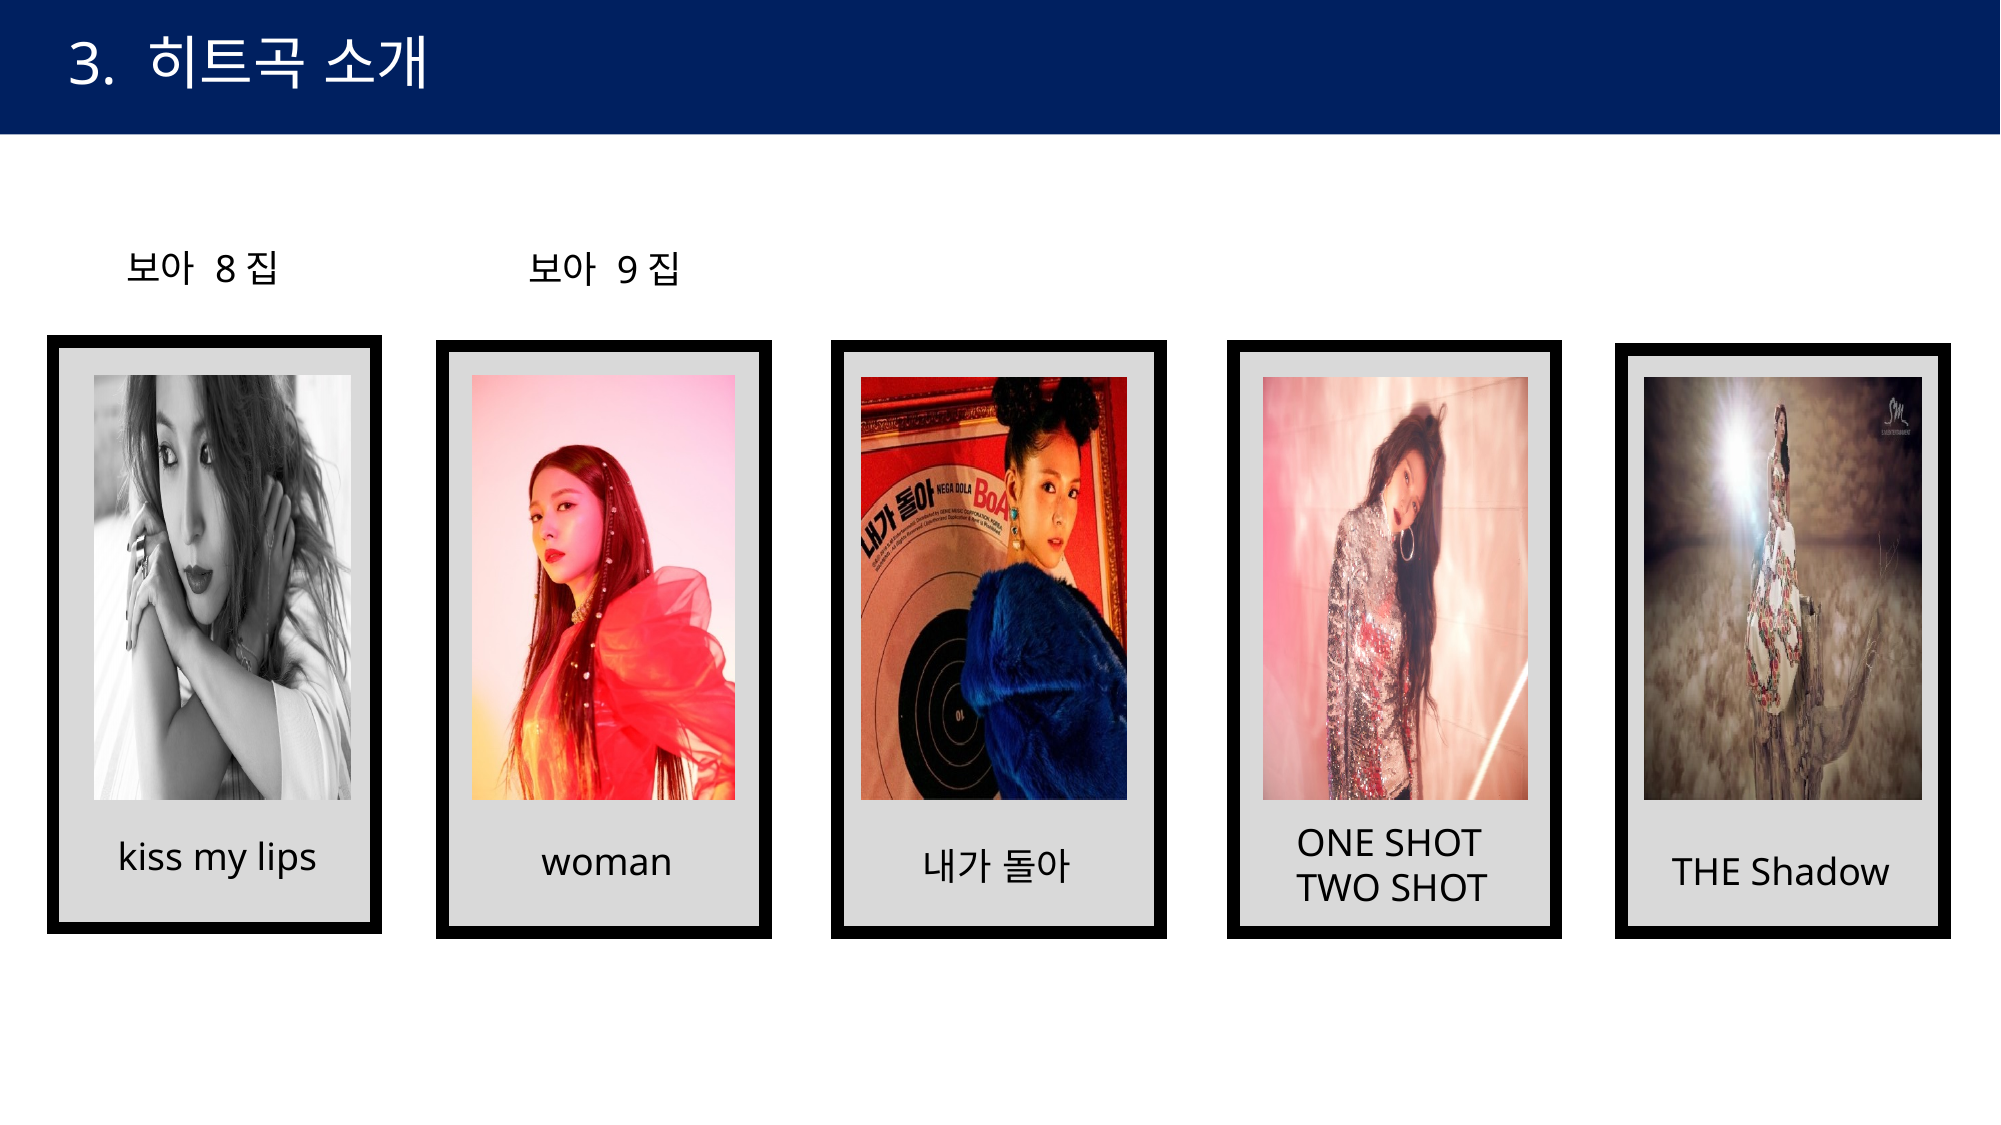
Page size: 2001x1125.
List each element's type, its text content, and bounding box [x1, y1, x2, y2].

text_box [1621, 348, 1945, 934]
picture [1263, 377, 1528, 800]
text_box 내가 돌아 [864, 835, 1130, 896]
text_box [1232, 345, 1557, 934]
text_box ONE SHOT TWO SHOT [1281, 812, 1572, 917]
text_box kiss my lips [102, 825, 343, 886]
text_box [0, 0, 2000, 135]
text_box THE Shadow [1657, 840, 1947, 900]
text_box 보아 8집 [66, 237, 351, 298]
picture [1644, 377, 1922, 800]
text_box woman [526, 830, 688, 891]
picture [861, 377, 1127, 800]
text_box [442, 345, 767, 934]
picture [472, 375, 735, 800]
text_box 3. 히트곡 소개 [53, 19, 445, 104]
text_box [836, 345, 1161, 934]
text_box 보아 9집 [513, 238, 697, 299]
picture [94, 375, 351, 800]
text_box [52, 341, 377, 929]
